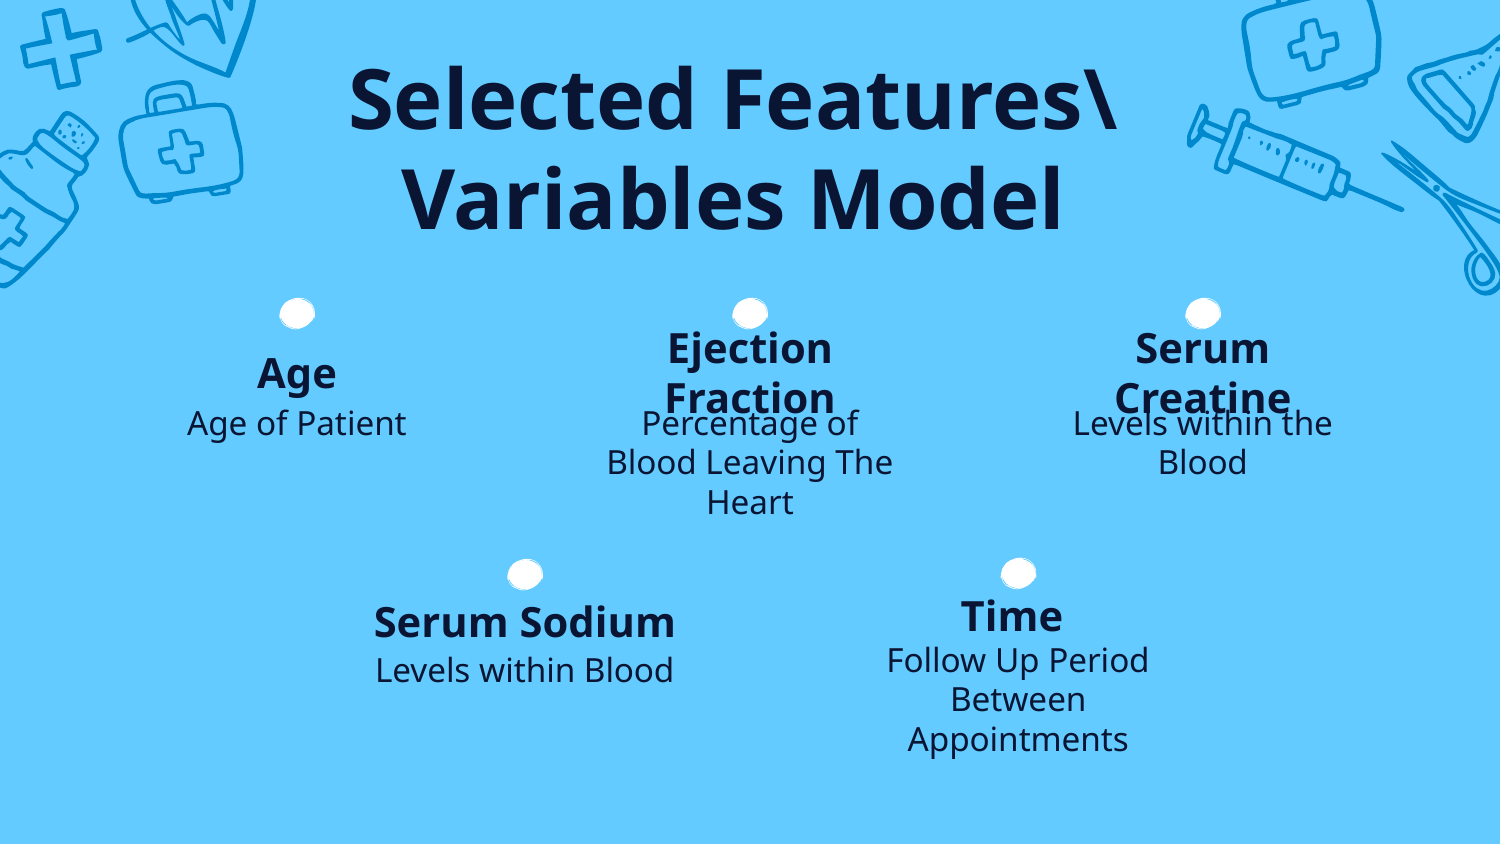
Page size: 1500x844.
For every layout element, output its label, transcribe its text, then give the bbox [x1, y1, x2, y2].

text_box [731, 297, 769, 330]
subtitle Follow Up Period Between Appointments [845, 623, 1192, 720]
subtitle Age of Patient [123, 386, 471, 483]
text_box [1184, 297, 1222, 330]
title Age [123, 338, 471, 386]
subtitle Levels within the Blood [1029, 386, 1377, 483]
title Serum Sodium [351, 588, 699, 634]
subtitle Levels within Blood [351, 634, 699, 730]
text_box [1000, 557, 1037, 590]
subtitle Percentage of Blood Leaving The Heart [576, 386, 924, 483]
title Selected Features\Variables Model [316, 31, 1150, 137]
title Serum Creatine [1029, 338, 1377, 386]
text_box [506, 558, 544, 591]
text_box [278, 297, 316, 330]
title Ejection Fraction [576, 338, 924, 386]
title Time [838, 582, 1186, 648]
